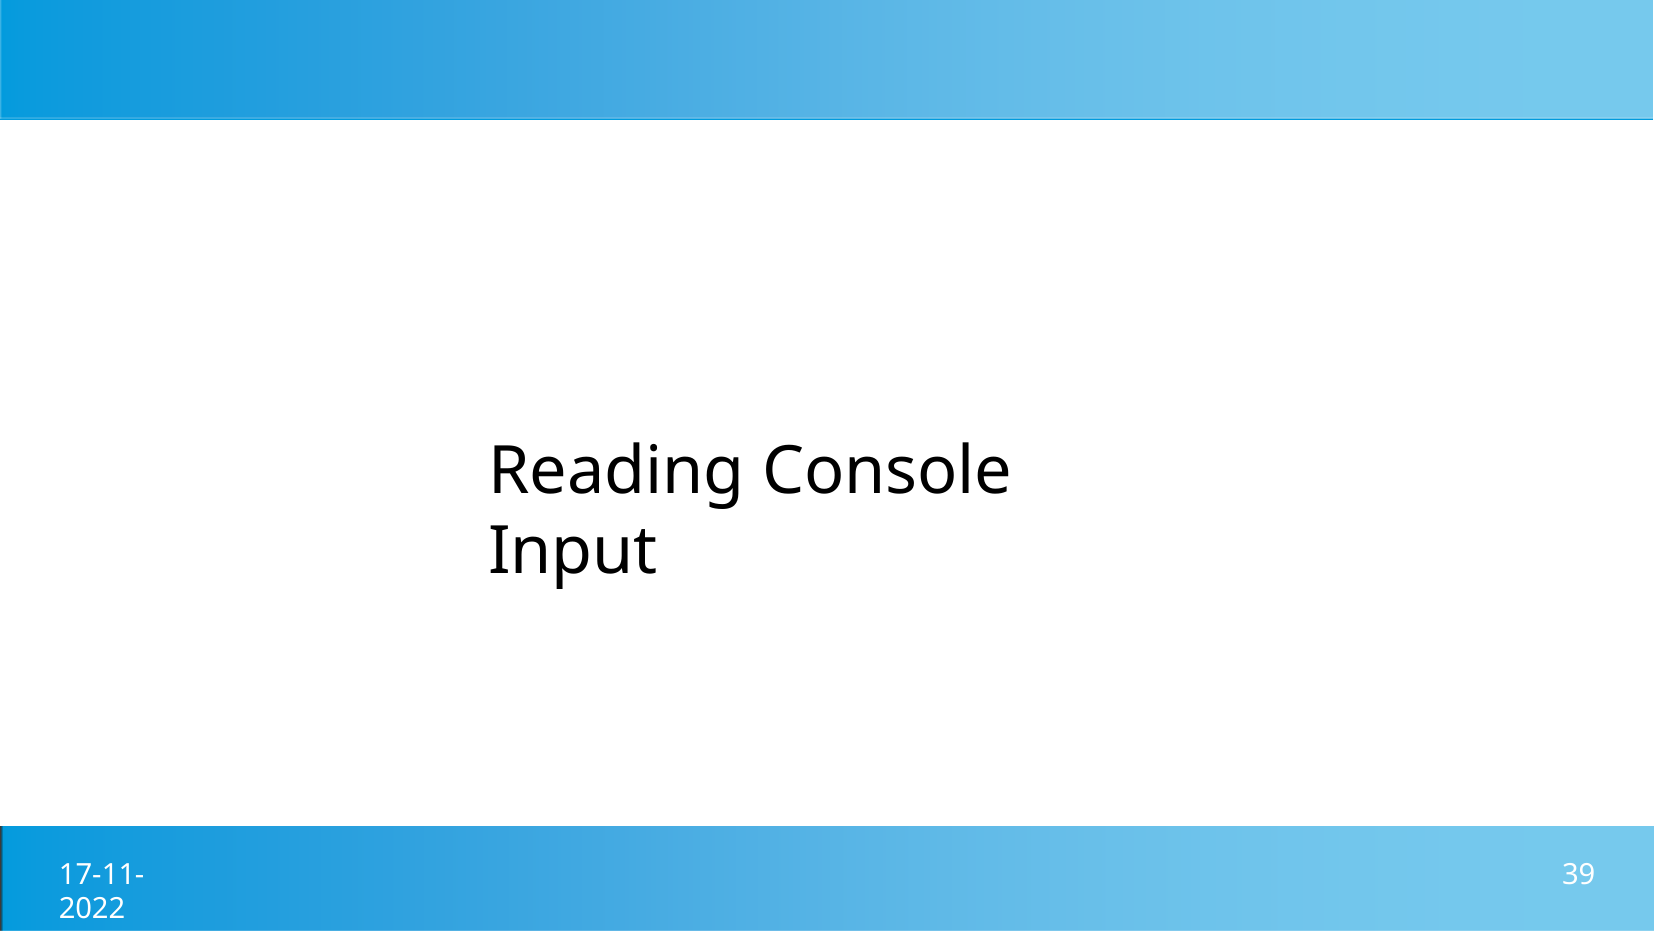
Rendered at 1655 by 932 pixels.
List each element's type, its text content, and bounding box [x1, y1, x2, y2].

title Reading Console Input [486, 424, 1167, 587]
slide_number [56, 856, 208, 932]
slide_number 39 [1555, 856, 1601, 932]
picture [95, 826, 1654, 931]
picture [93, 0, 1653, 118]
